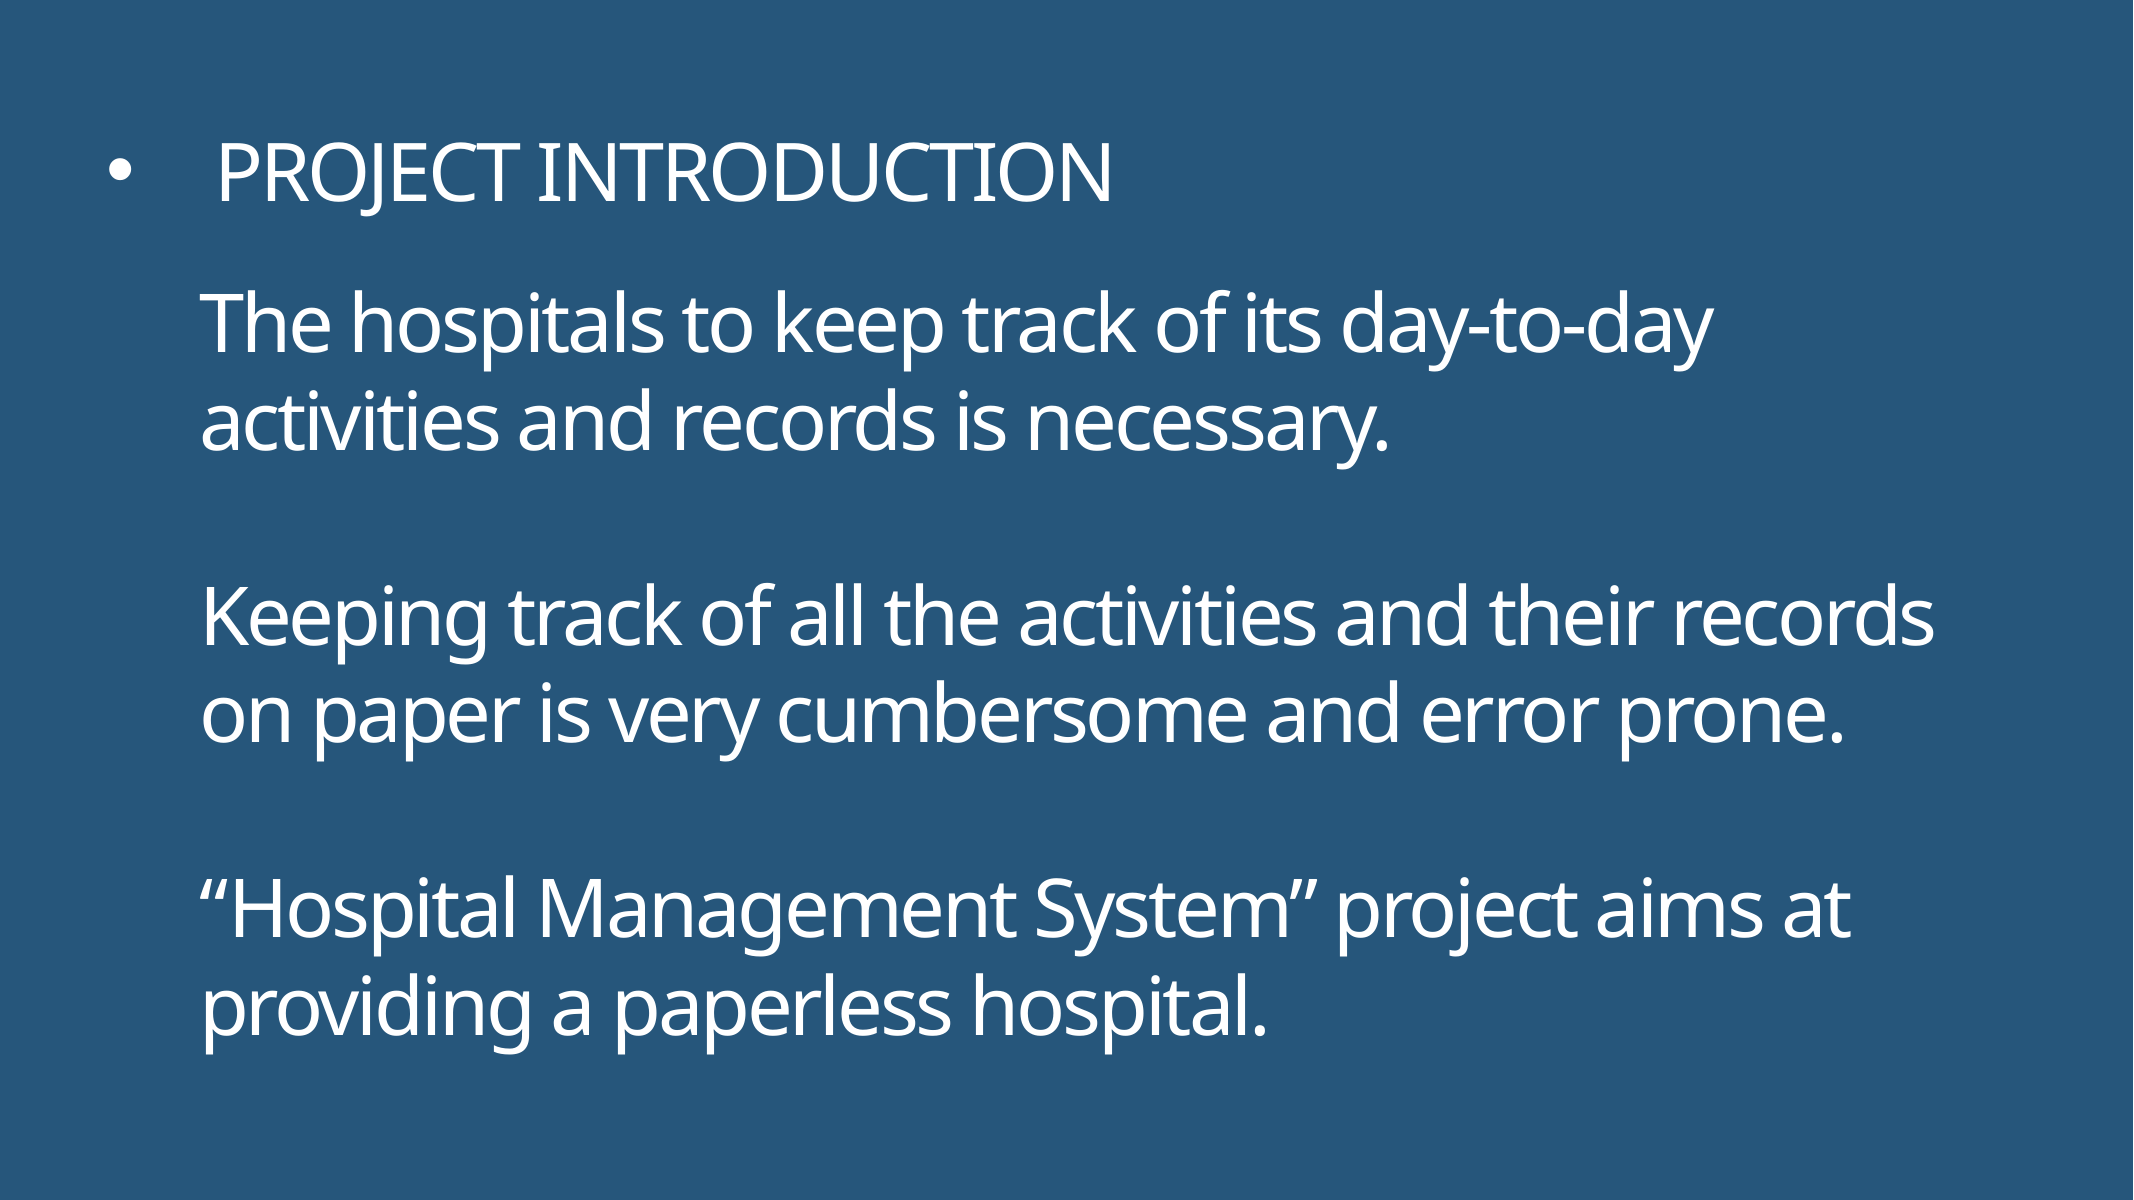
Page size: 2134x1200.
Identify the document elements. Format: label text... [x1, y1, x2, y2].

text_box The hospitals to keep track of its day-to-day activities and records is necessary. Keeping track of all the activities and their records on paper is very cumbersome and error prone. “Hospital Management System” project aims at providing a paperless hospital. [199, 271, 1955, 1052]
text_box PROJECT INTRODUCTION [37, 120, 1872, 218]
